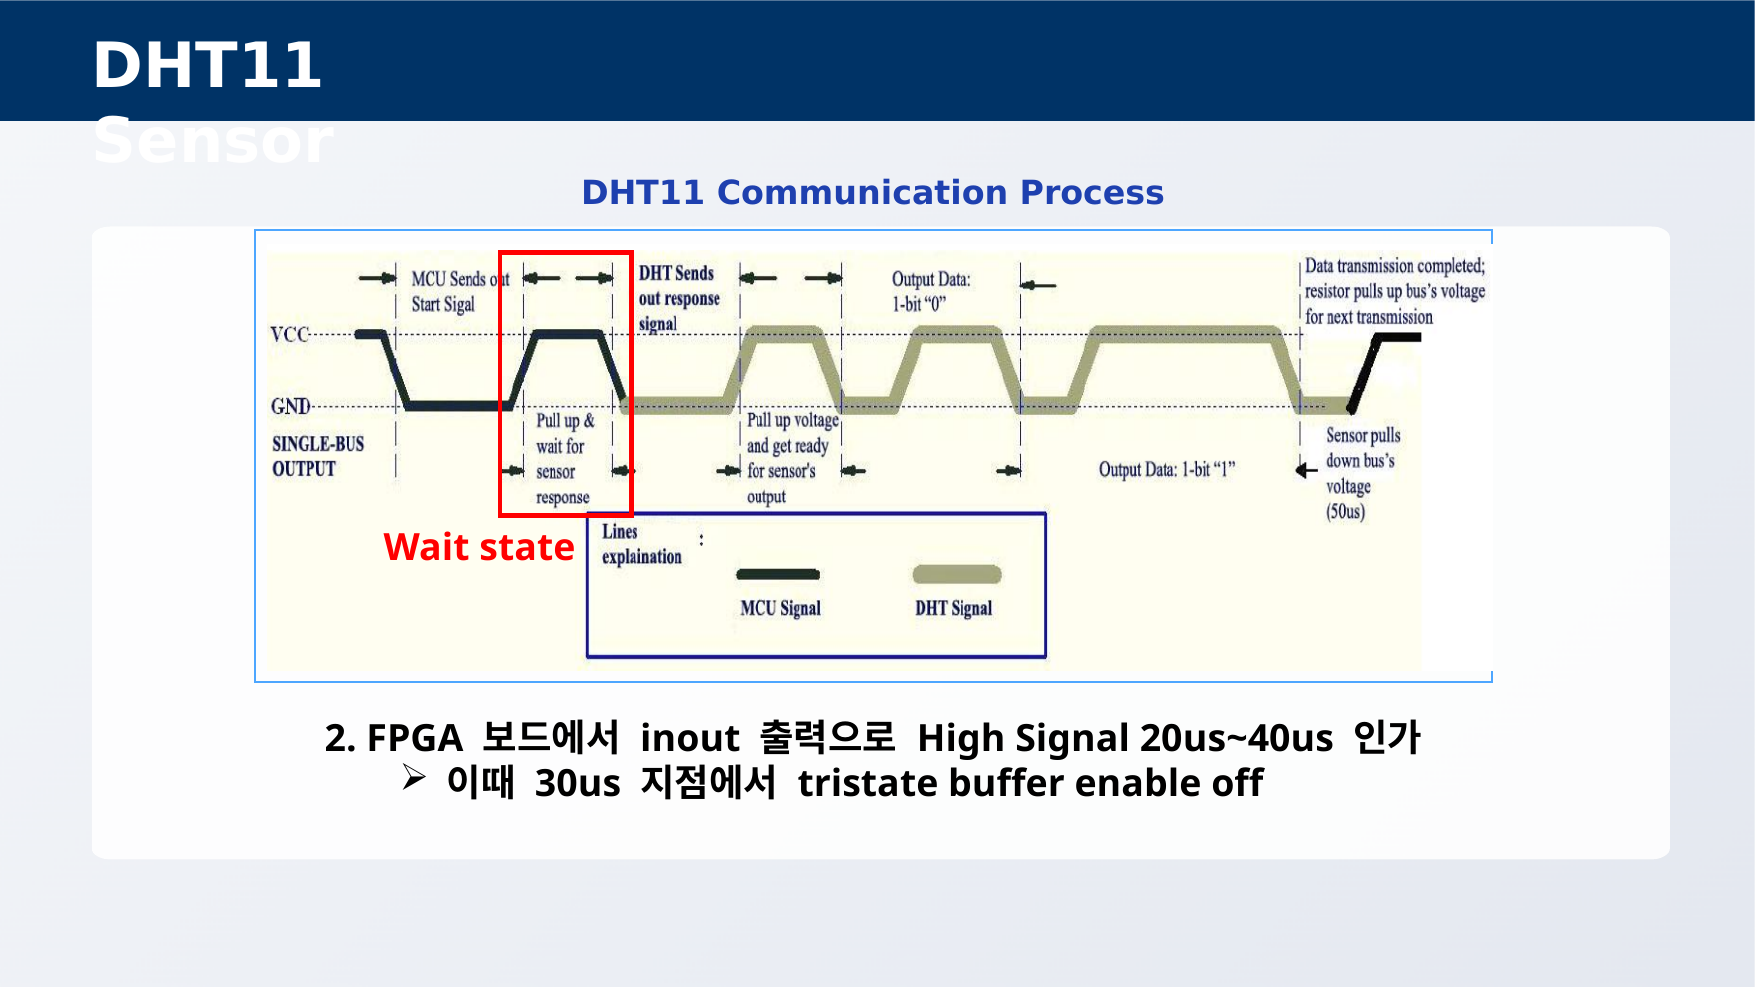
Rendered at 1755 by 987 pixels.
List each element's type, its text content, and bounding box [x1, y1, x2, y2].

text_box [254, 230, 1493, 682]
text_box [0, 0, 1755, 121]
text_box 2. FPGA 보드에서 inout 출력으로 High Signal 20us~40us 인가 이때 30us 지점에서 tristate buffer enable off [324, 714, 1423, 805]
text_box DHT11 Communication Process [581, 171, 1166, 212]
text_box DHT11 Sensor [91, 25, 563, 176]
text_box [91, 226, 1670, 860]
picture [0, 121, 1755, 987]
